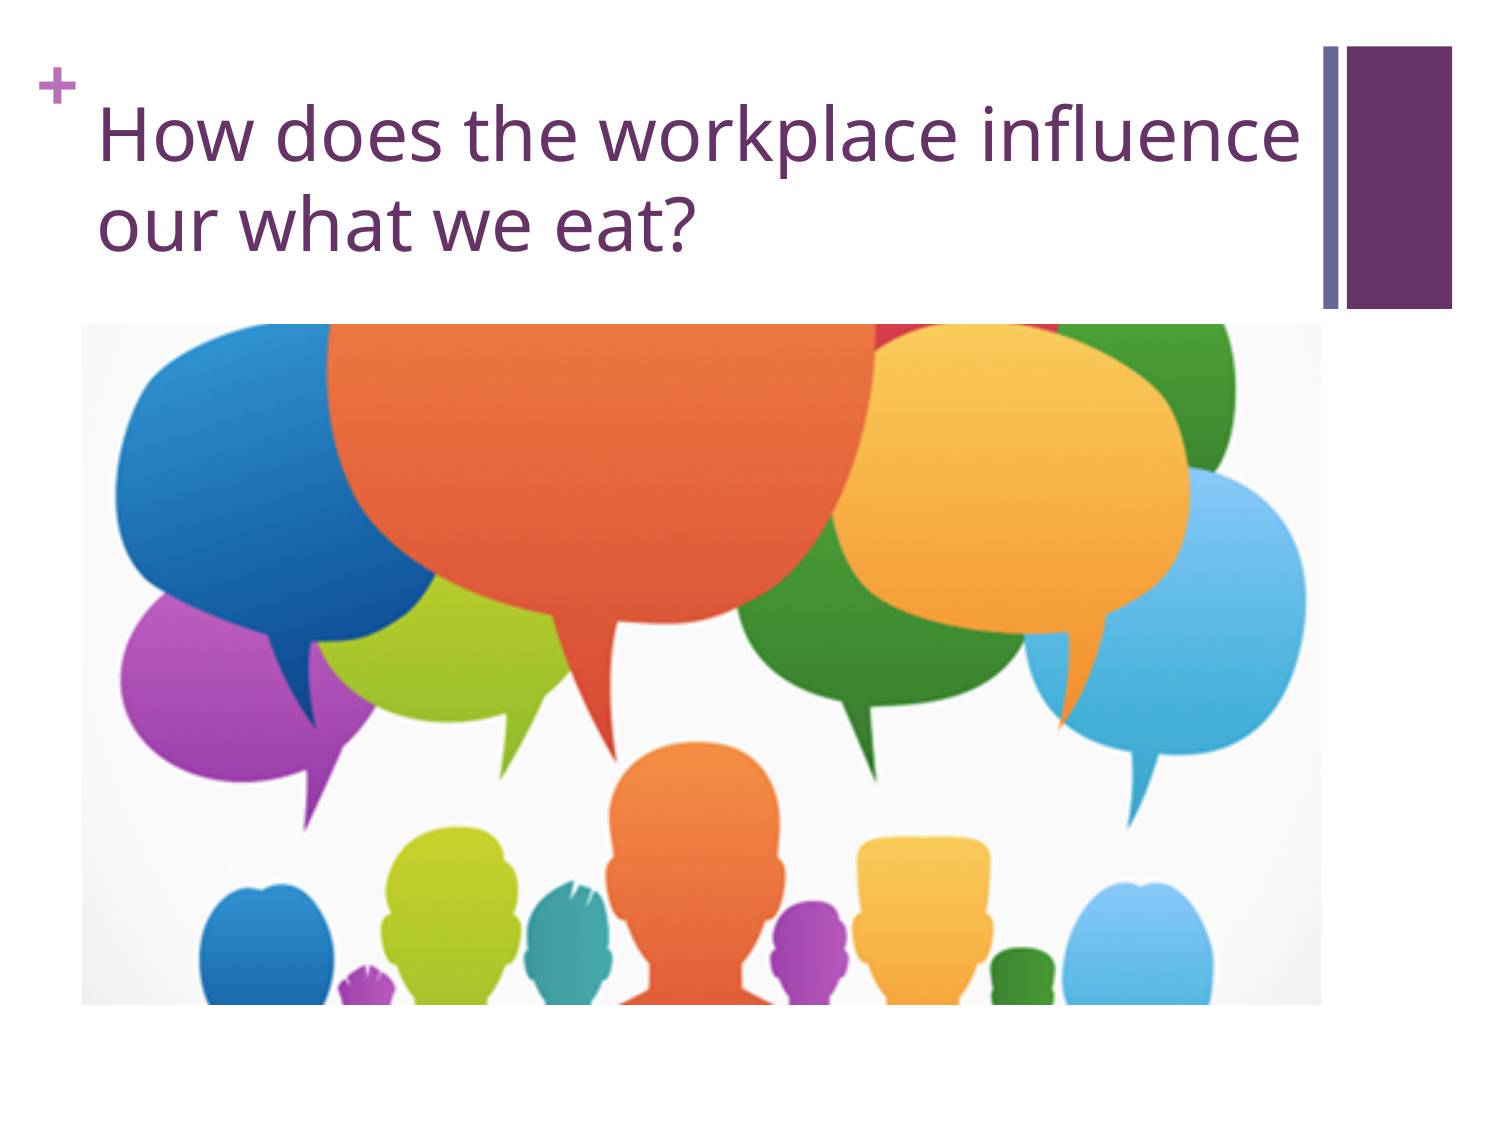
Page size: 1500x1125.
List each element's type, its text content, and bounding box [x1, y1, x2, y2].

title How does the workplace influence our what we eat? [81, 79, 1322, 263]
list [81, 324, 1322, 1006]
